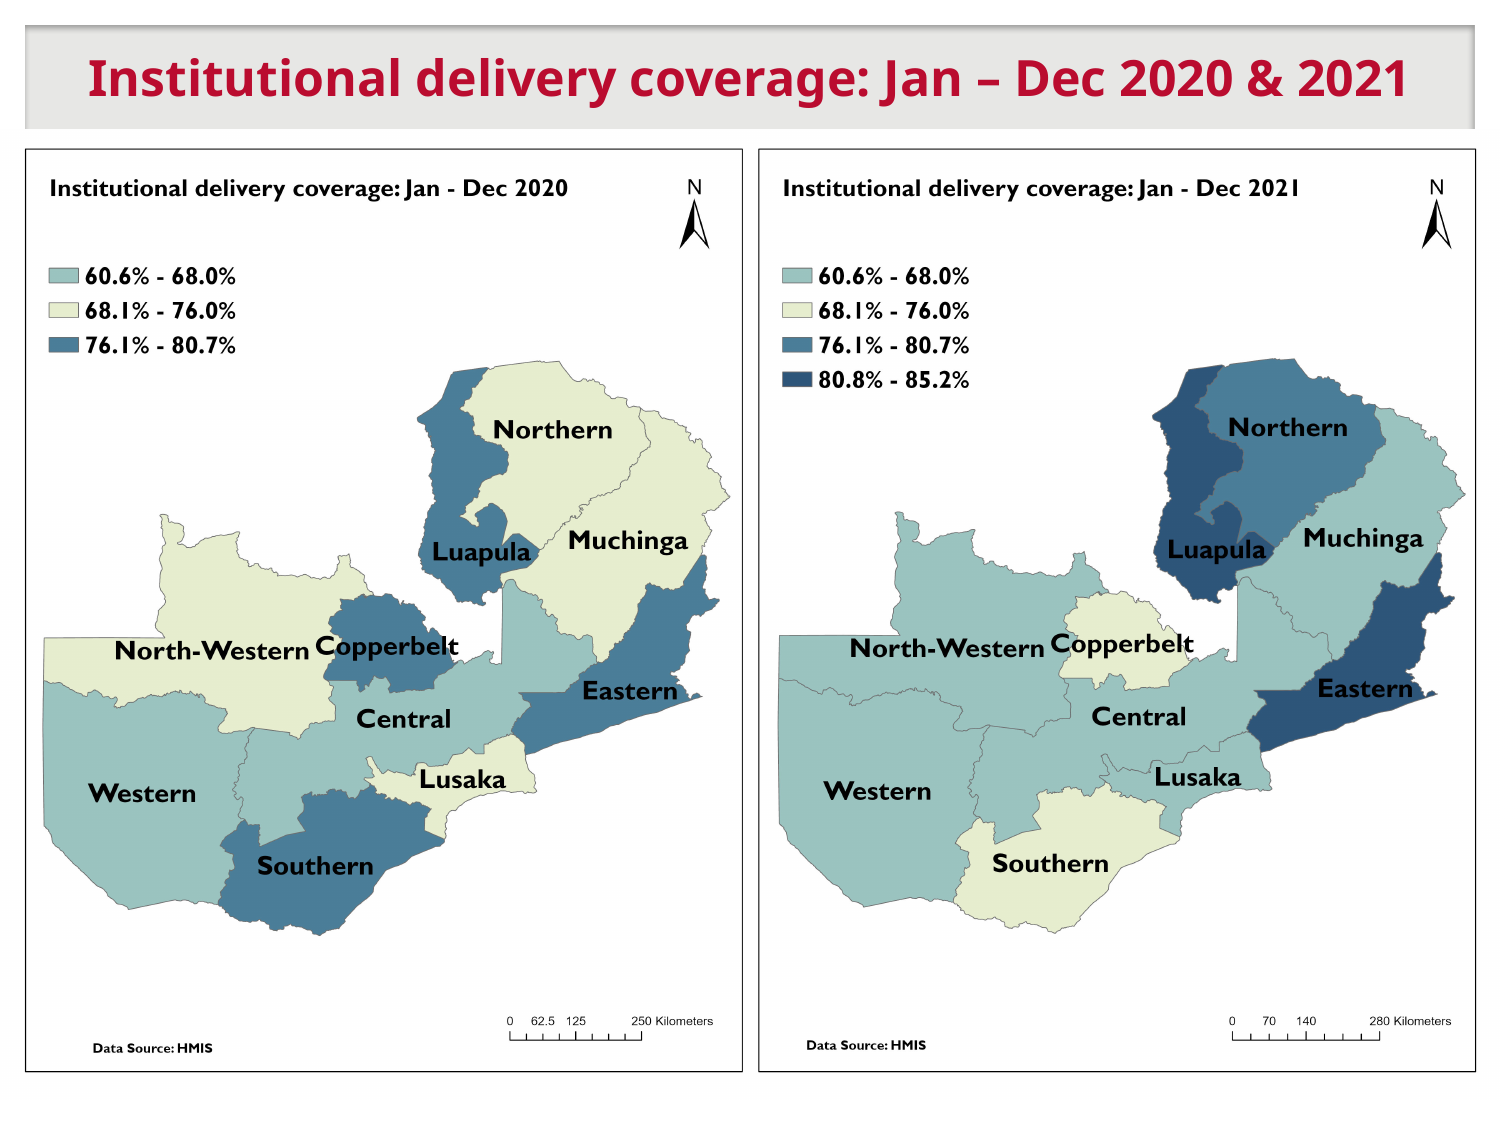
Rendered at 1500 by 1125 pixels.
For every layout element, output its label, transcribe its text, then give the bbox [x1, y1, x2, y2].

picture [0, 129, 1500, 1101]
title Institutional delivery coverage: Jan – Dec 2020 & 2021 [61, 38, 1439, 115]
